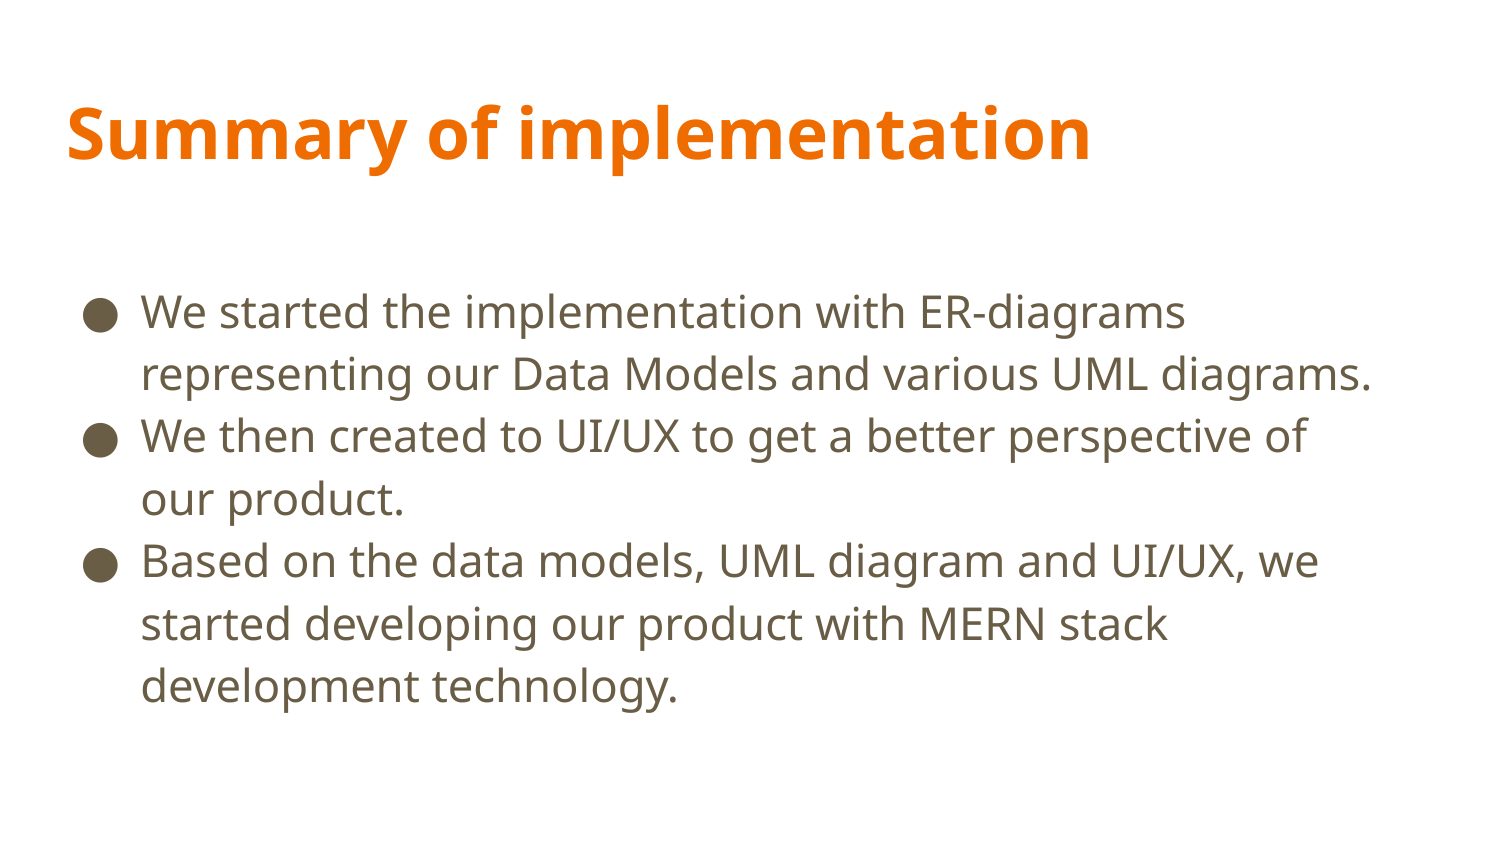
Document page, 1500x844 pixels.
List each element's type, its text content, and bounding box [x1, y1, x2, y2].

list We started the implementation with ER-diagrams representing our Data Models and various UML diagrams. We then created to UI/UX to get a better perspective of our product. Based on the data models, UML diagram and UI/UX, we started developing our product with MERN stack development technology. [51, 259, 1396, 753]
title Summary of implementation [51, 72, 1449, 189]
